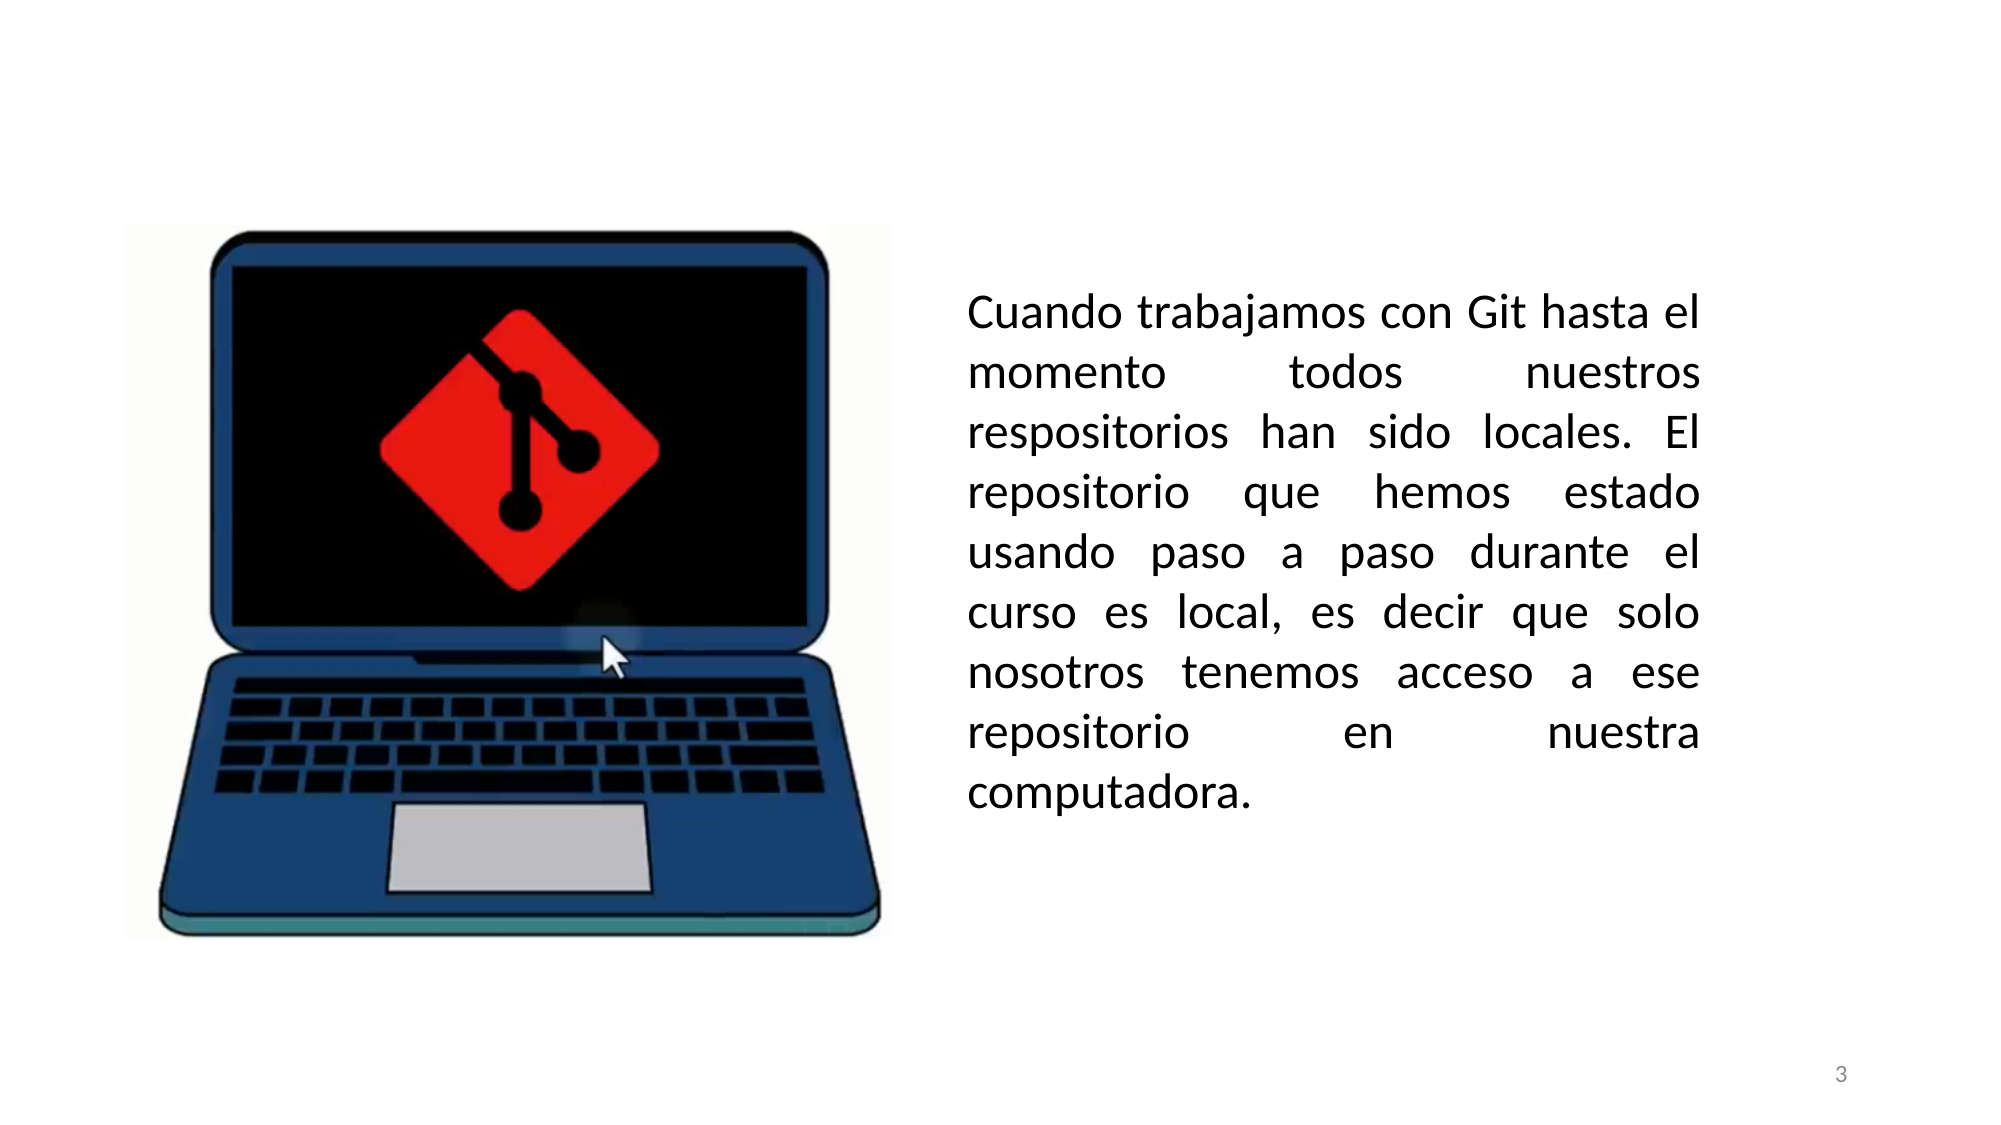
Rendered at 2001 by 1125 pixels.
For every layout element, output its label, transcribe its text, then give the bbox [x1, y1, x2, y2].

slide_number 3 [1412, 1042, 1863, 1103]
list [126, 225, 890, 940]
text_box Cuando trabajamos con Git hasta el momento todos nuestros respositorios han sido locales. El repositorio que hemos estado usando paso a paso durante el curso es local, es decir que solo nosotros tenemos acceso a ese repositorio en nuestra computadora. [952, 271, 1716, 826]
